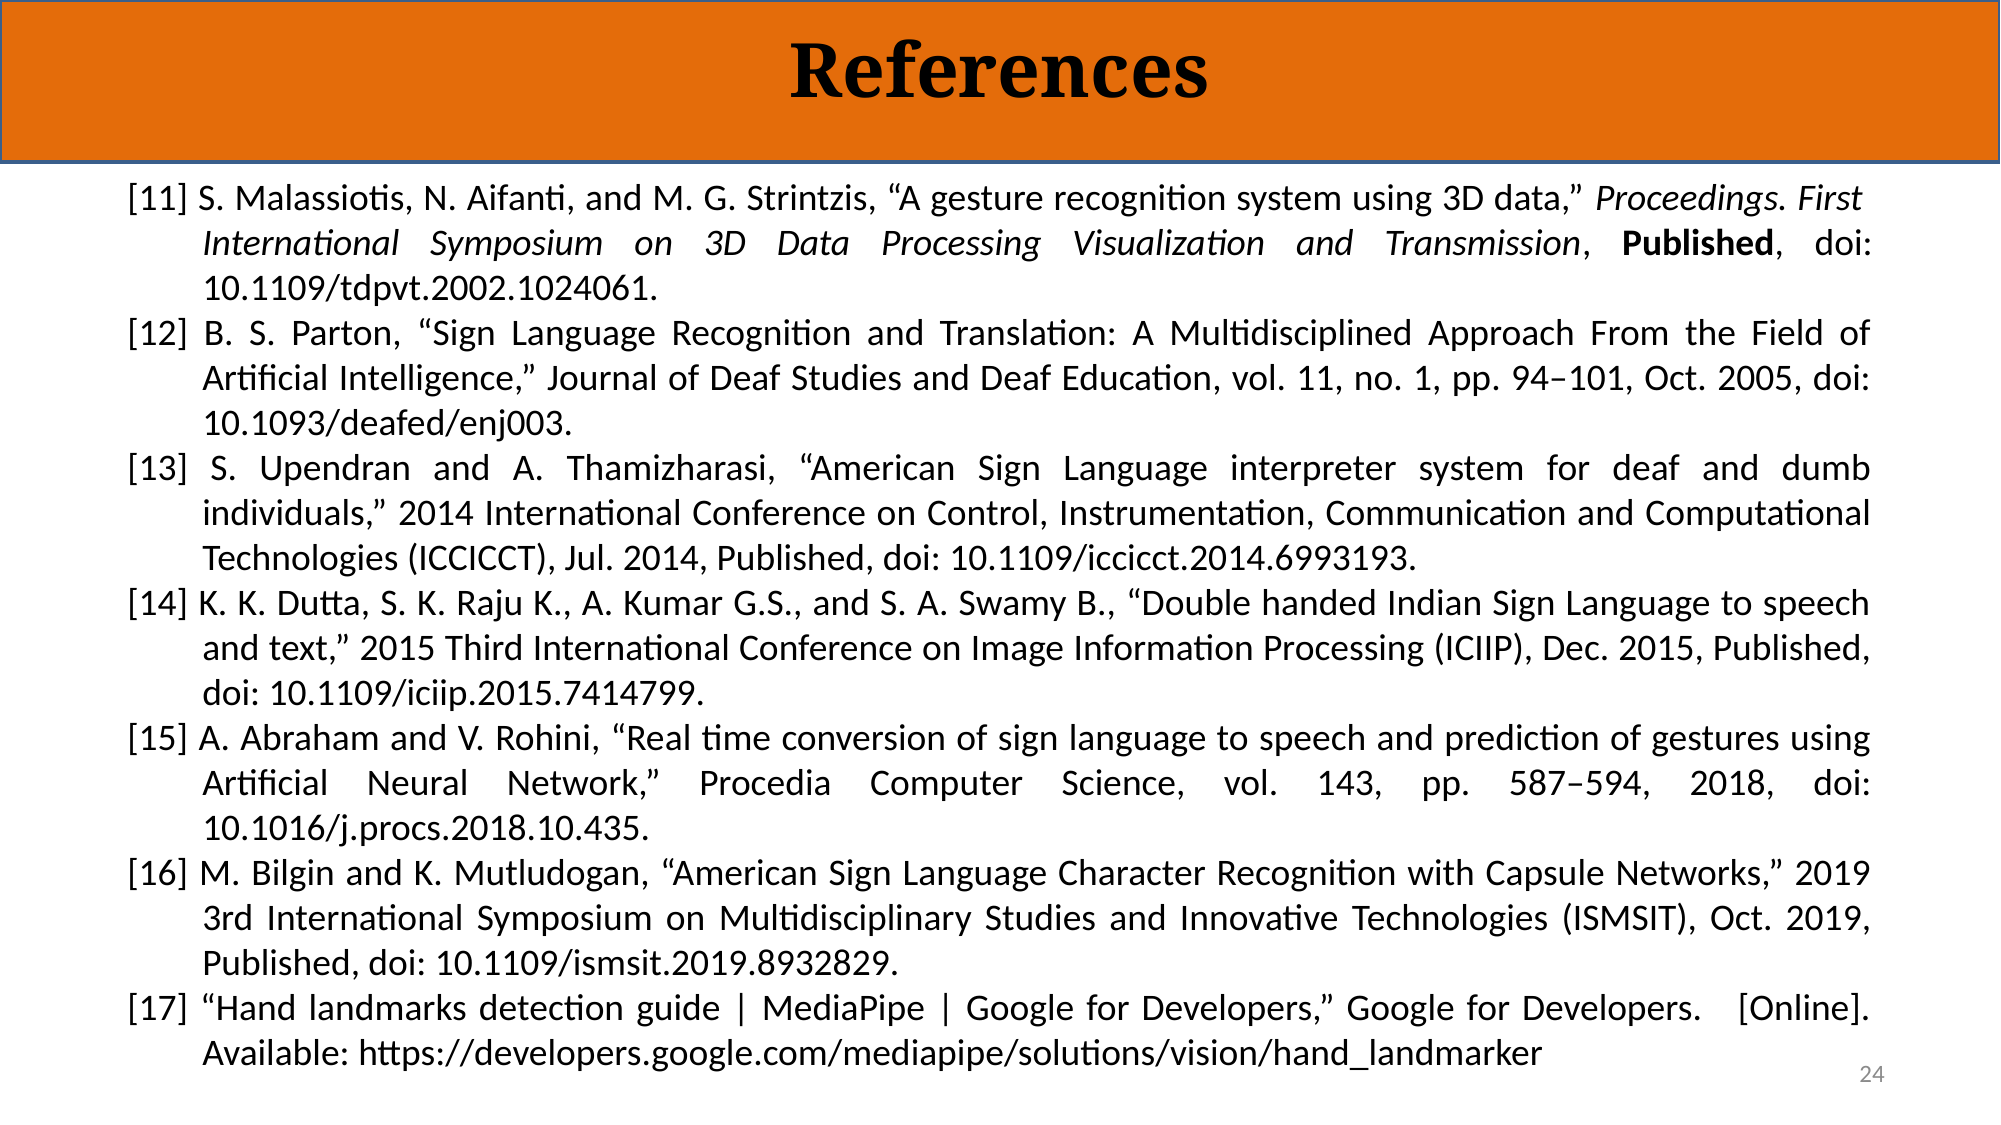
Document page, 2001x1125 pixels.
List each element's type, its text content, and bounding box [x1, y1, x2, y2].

text_box [0, 0, 2000, 164]
slide_number 23 [1433, 1042, 1900, 1103]
text_box [11] S. Malassiotis, N. Aifanti, and M. G. Strintzis, “A gesture recognition system using 3D data,” Proceedings. First International Symposium on 3D Data Processing Visualization and Transmission, Published, doi: 10.1109/tdpvt.2002.1024061. [12] B. S. Parton, “Sign Language Recognition and Translation: A Multidisciplined Approach From the Field of Artificial Intelligence,” Journal of Deaf Studies and Deaf Education, vol. 11, no. 1, pp. 94–101, Oct. 2005, doi: 10.1093/deafed/enj003. [13] S. Upendran and A. Thamizharasi, “American Sign Language interpreter system for deaf and dumb individuals,” 2014 International Conference on Control, Instrumentation, Communication and Computational Technologies (ICCICCT), Jul. 2014, Published, doi: 10.1109/iccicct.2014.6993193. [14] K. K. Dutta, S. K. Raju K., A. Kumar G.S., and S. A. Swamy B., “Double handed Indian Sign Language to speech and text,” 2015 Third International Conference on Image Information Processing (ICIIP), Dec. 2015, Published, doi: 10.1109/iciip.2015.7414799. [15] A. Abraham and V. Rohini, “Real time conversion of sign language to speech and prediction of gestures using Artificial Neural Network,” Procedia Computer Science, vol. 143, pp. 587–594, 2018, doi: 10.1016/j.procs.2018.10.435. [16] M. Bilgin and K. Mutludogan, “American Sign Language Character Recognition with Capsule Networks,” 2019 3rd International Symposium on Multidisciplinary Studies and Innovative Technologies (ISMSIT), Oct. 2019, Published, doi: 10.1109/ismsit.2019.8932829. [17] “Hand landmarks detection guide | MediaPipe | Google for Developers,” Google for Developers. [Online]. Available: https://developers.google.com/mediapipe/solutions/vision/hand_landmarker [112, 120, 1888, 1125]
text_box References [250, 15, 1750, 120]
